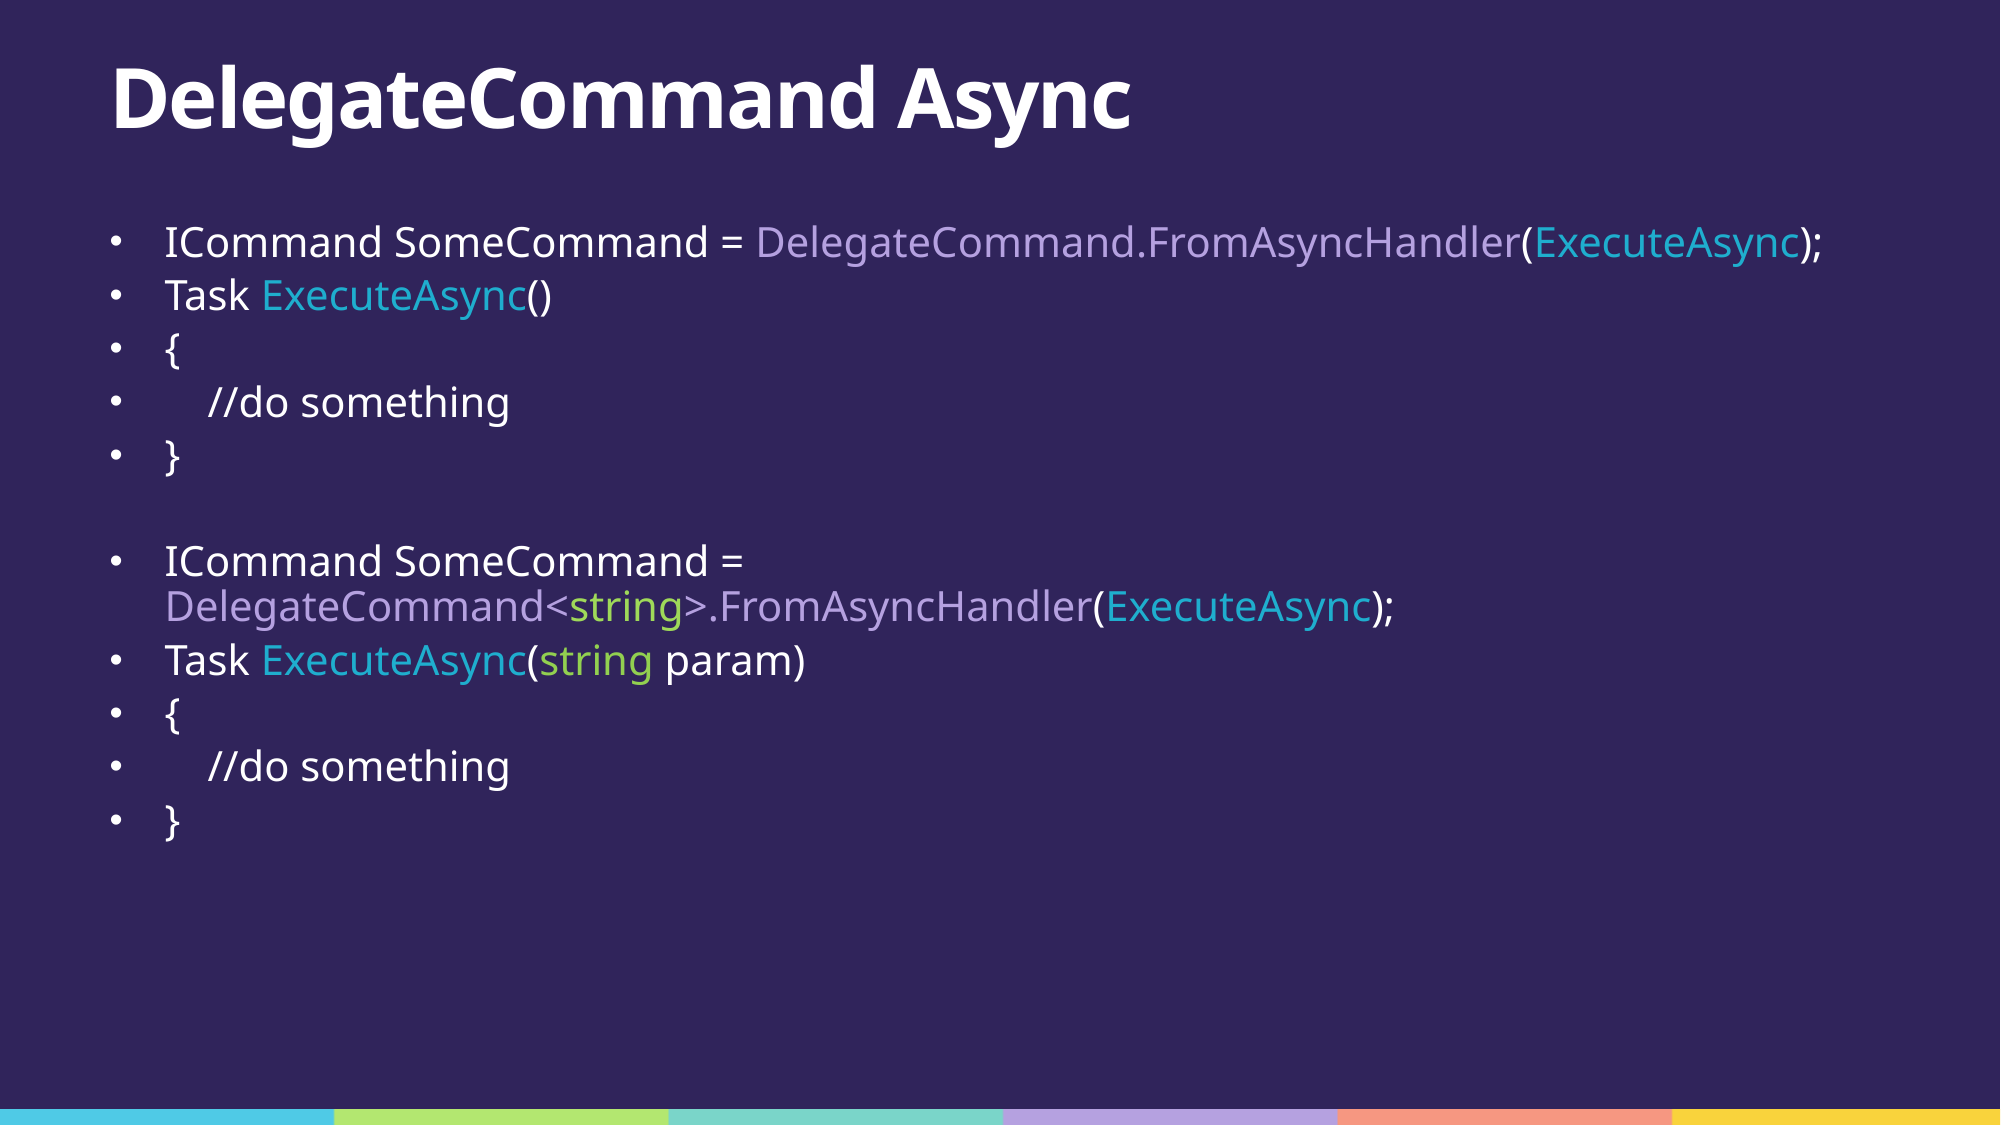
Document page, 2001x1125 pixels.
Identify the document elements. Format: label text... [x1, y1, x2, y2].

title DelegateCommand Async [108, 7, 1942, 197]
list ICommand SomeCommand = DelegateCommand.FromAsyncHandler(ExecuteAsync); Task ExecuteAsync() { //do something } ICommand SomeCommand = DelegateCommand<string>.FromAsyncHandler(ExecuteAsync); Task ExecuteAsync(string param) { //do something } [108, 225, 1942, 1000]
